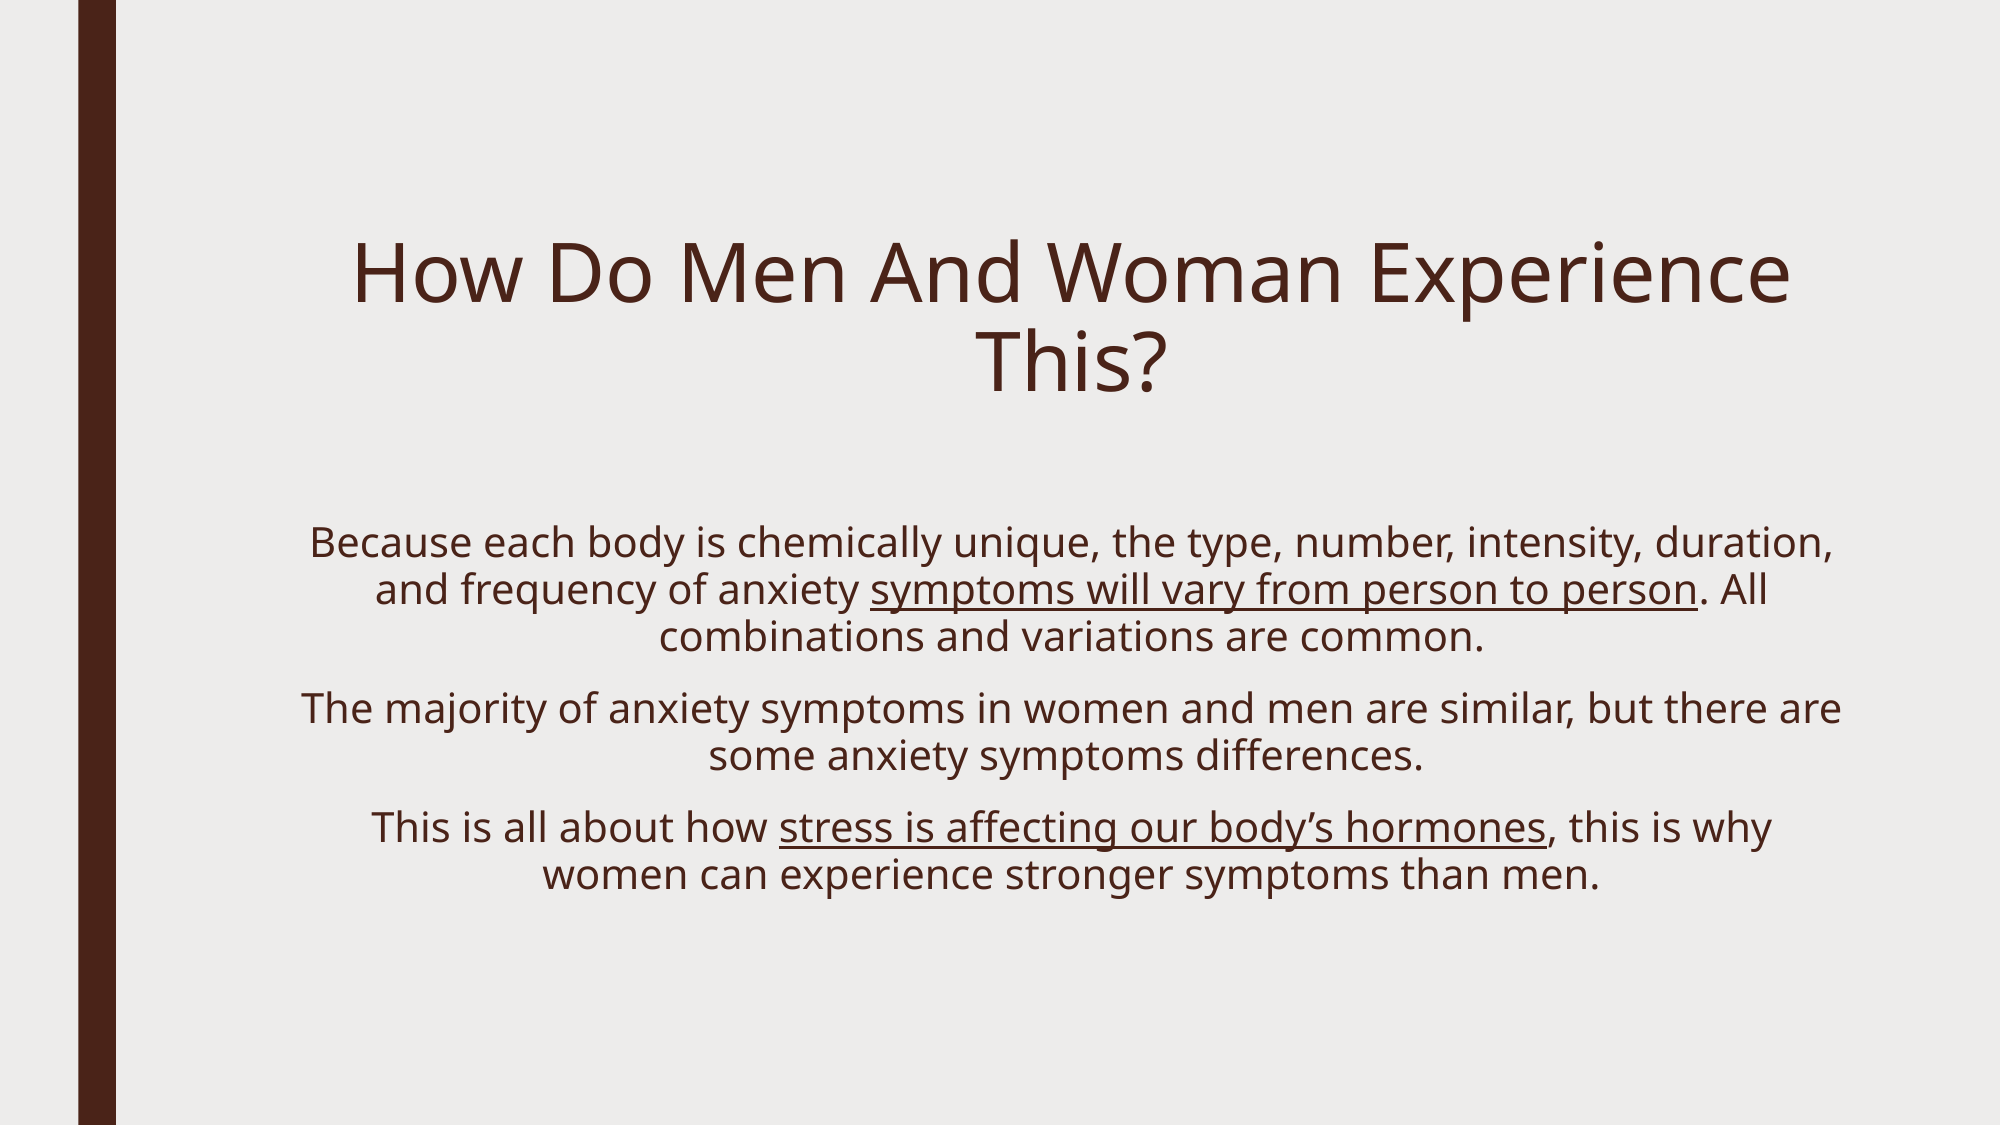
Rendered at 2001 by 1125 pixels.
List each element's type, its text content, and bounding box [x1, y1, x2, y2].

list Because each body is chemically unique, the type, number, intensity, duration, and frequency of anxiety symptoms will vary from person to person. All combinations and variations are common. The majority of anxiety symptoms in women and men are similar, but there are some anxiety symptoms differences. This is all about how stress is affecting our body’s hormones, this is why women can experience stronger symptoms than men. [284, 437, 1860, 988]
title How Do Men And Woman Experience This? [284, 224, 1860, 357]
